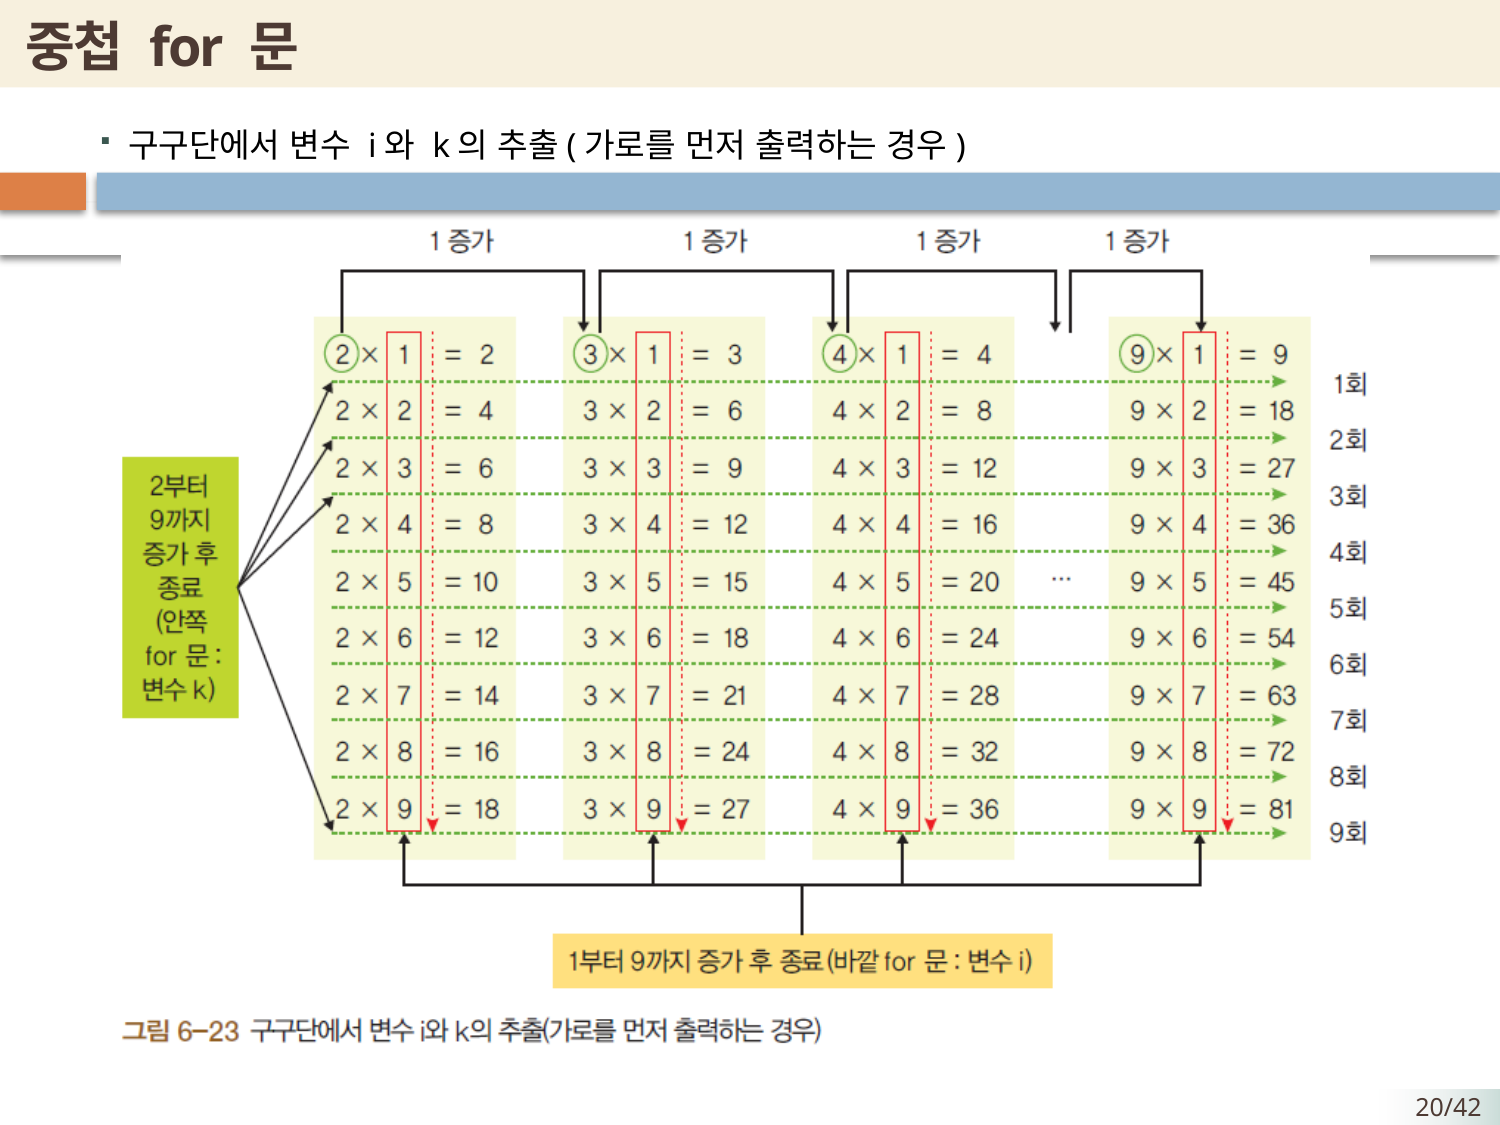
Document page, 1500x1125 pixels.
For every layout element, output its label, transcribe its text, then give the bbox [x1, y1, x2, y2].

list 구구단에서 변수 i와 k의 추출(가로를 먼저 출력하는 경우) [10, 97, 1481, 1028]
picture [121, 221, 1371, 1049]
title 중첩 for 문 [10, 5, 1288, 84]
